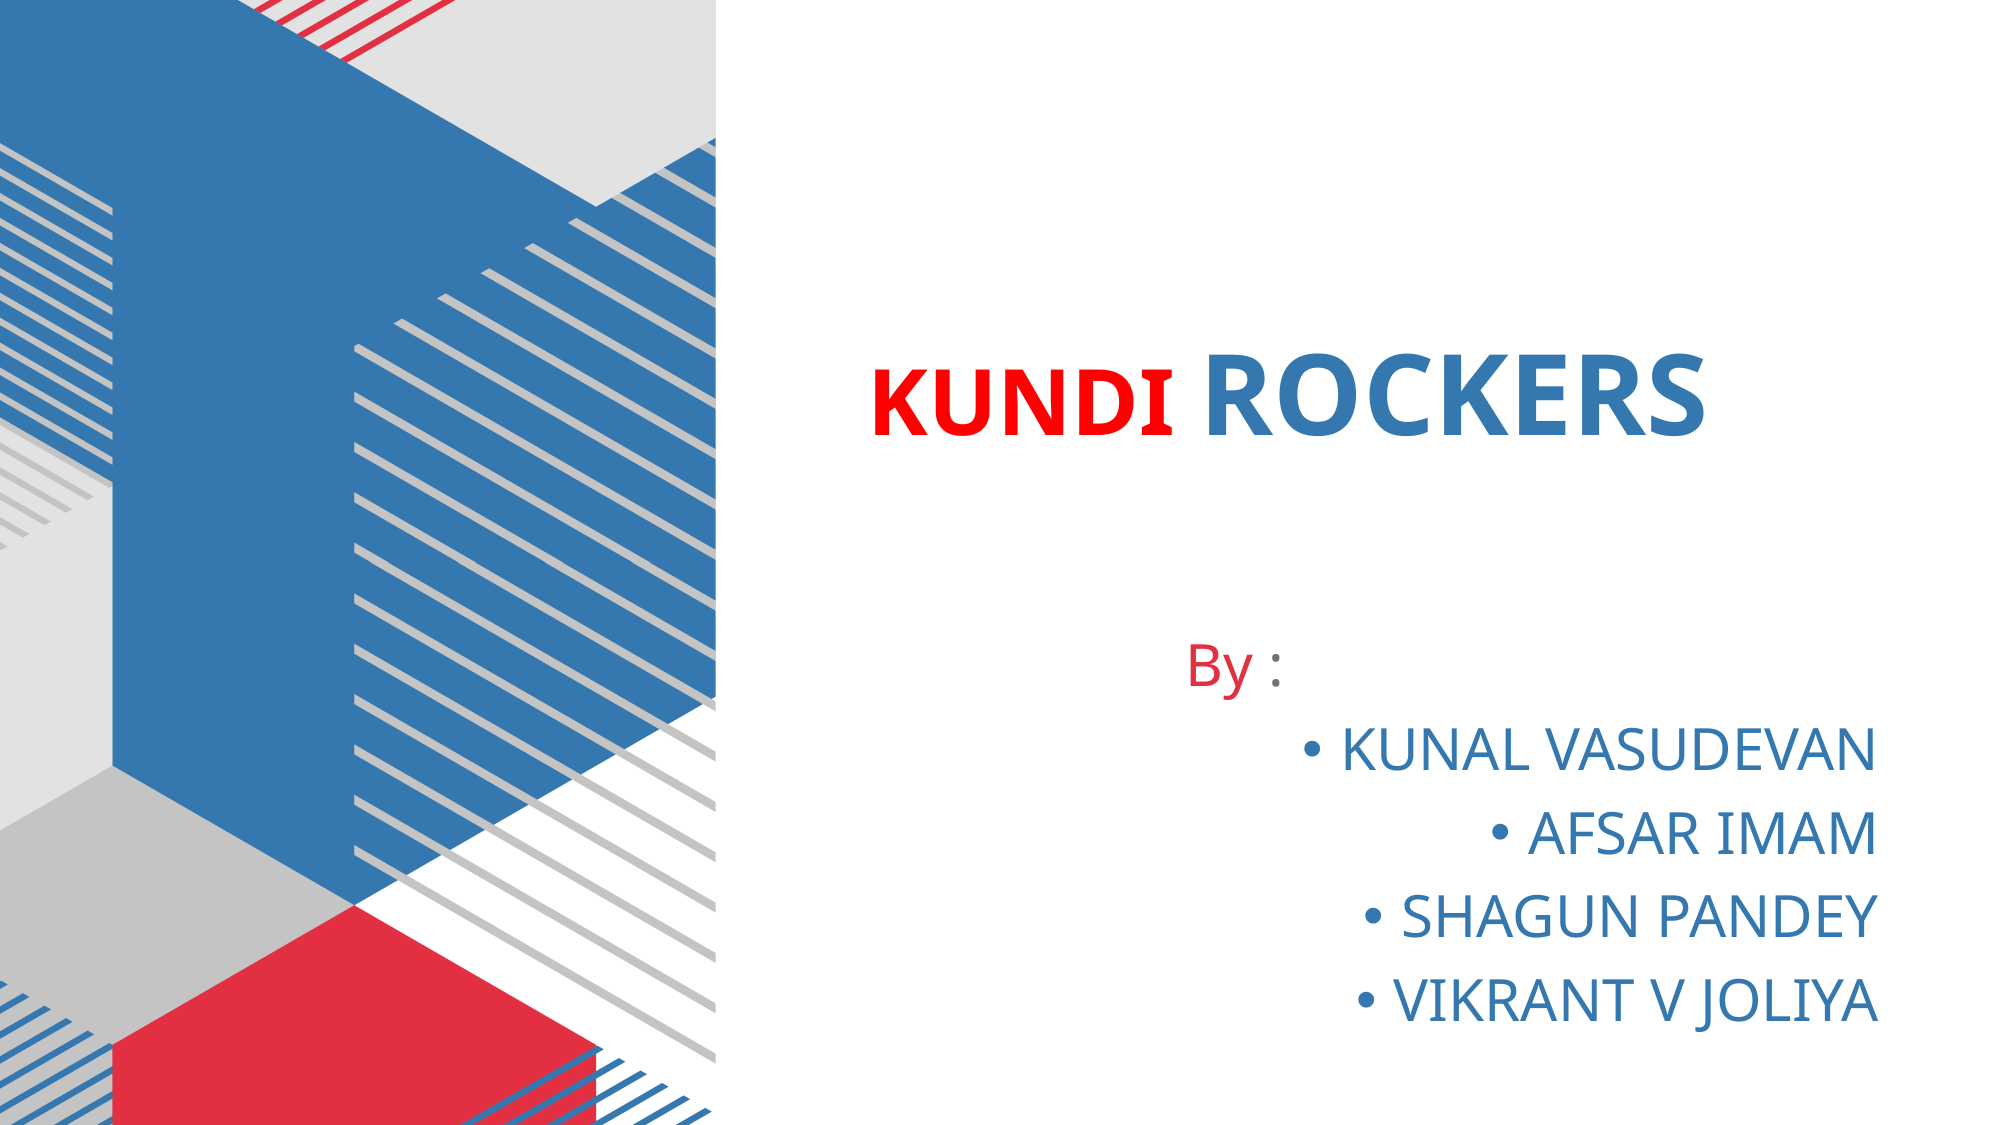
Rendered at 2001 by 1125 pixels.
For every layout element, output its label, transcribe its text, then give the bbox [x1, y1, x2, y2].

text_box By : KUNAL VASUDEVAN AFSAR IMAM SHAGUN PANDEY VIKRANT V JOLIYA [1021, 629, 1894, 1069]
title KUNDI ROCKERS [852, 289, 1873, 508]
picture [0, 0, 2000, 1125]
